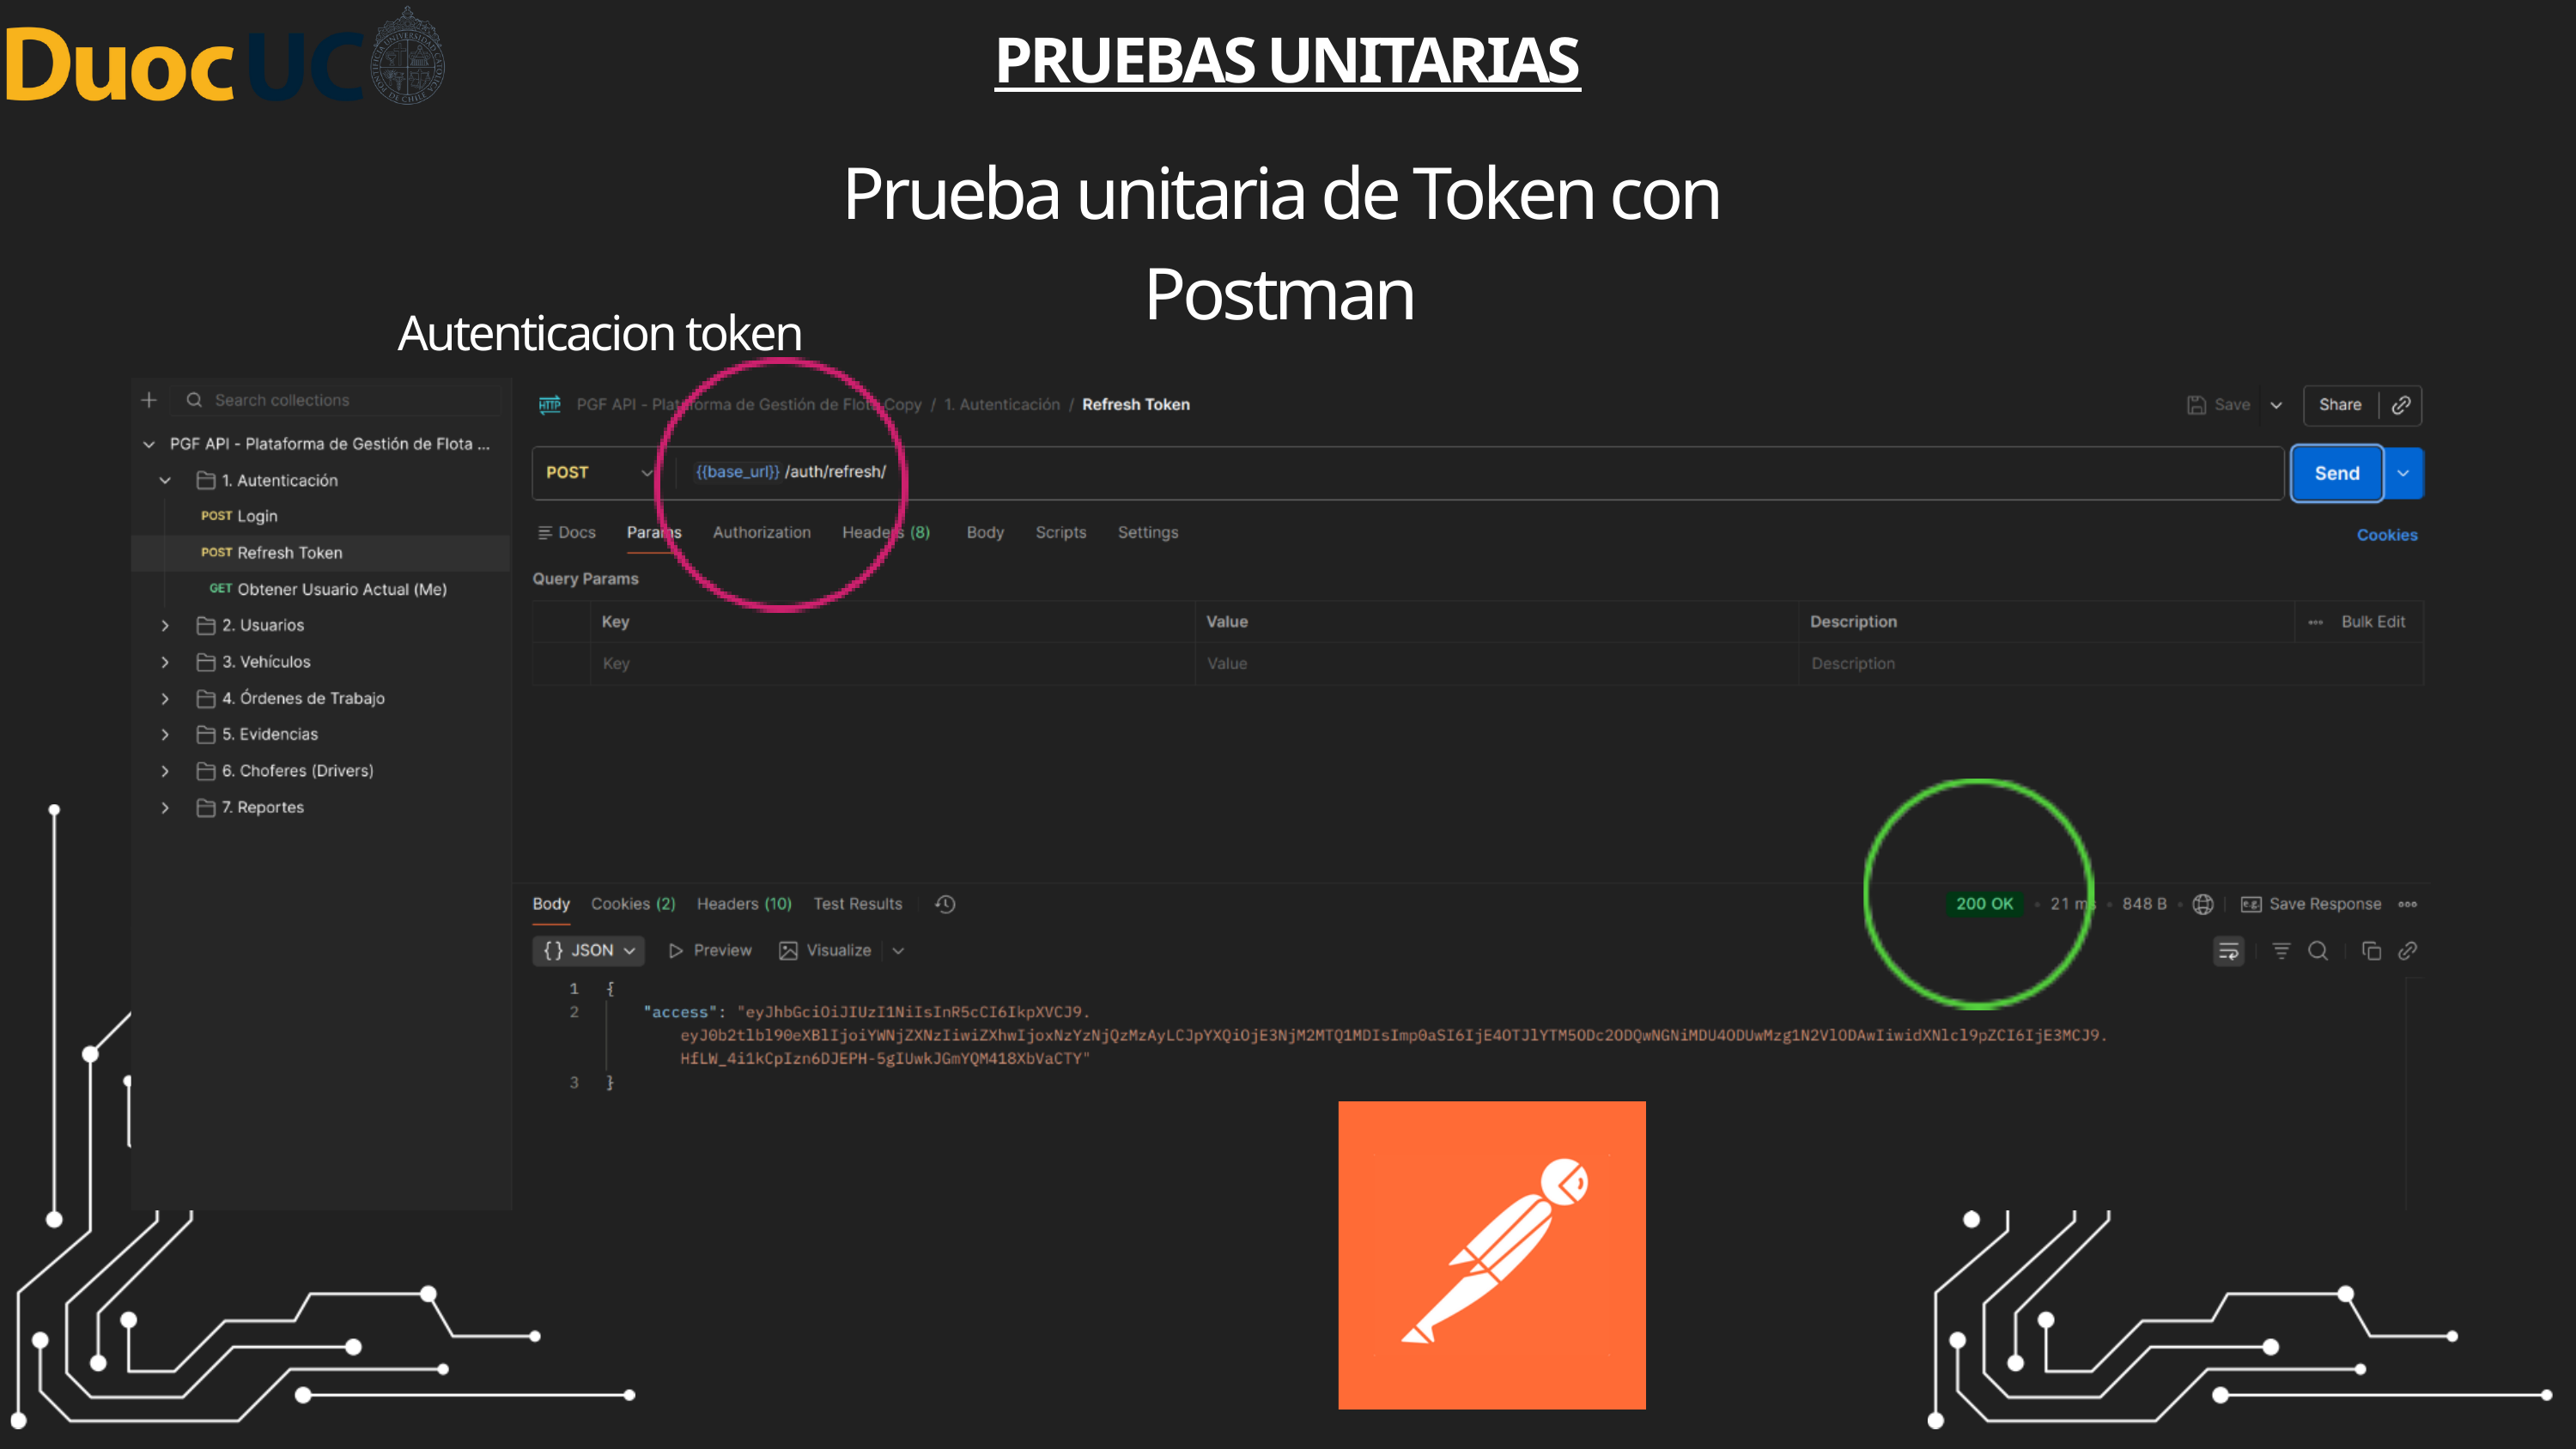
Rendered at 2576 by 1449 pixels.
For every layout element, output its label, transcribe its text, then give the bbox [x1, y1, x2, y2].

text_box [131, 378, 2432, 1210]
text_box PRUEBAS UNITARIAS [415, 7, 2161, 96]
text_box [653, 361, 909, 613]
text_box [1863, 779, 2095, 1010]
text_box Autenticacion token [252, 292, 951, 361]
text_box [0, 0, 451, 111]
text_box [1928, 804, 2553, 1429]
text_box [10, 804, 636, 1429]
text_box Prueba unitaria de Token con Postman [718, 132, 1844, 334]
text_box [1338, 1101, 1646, 1410]
